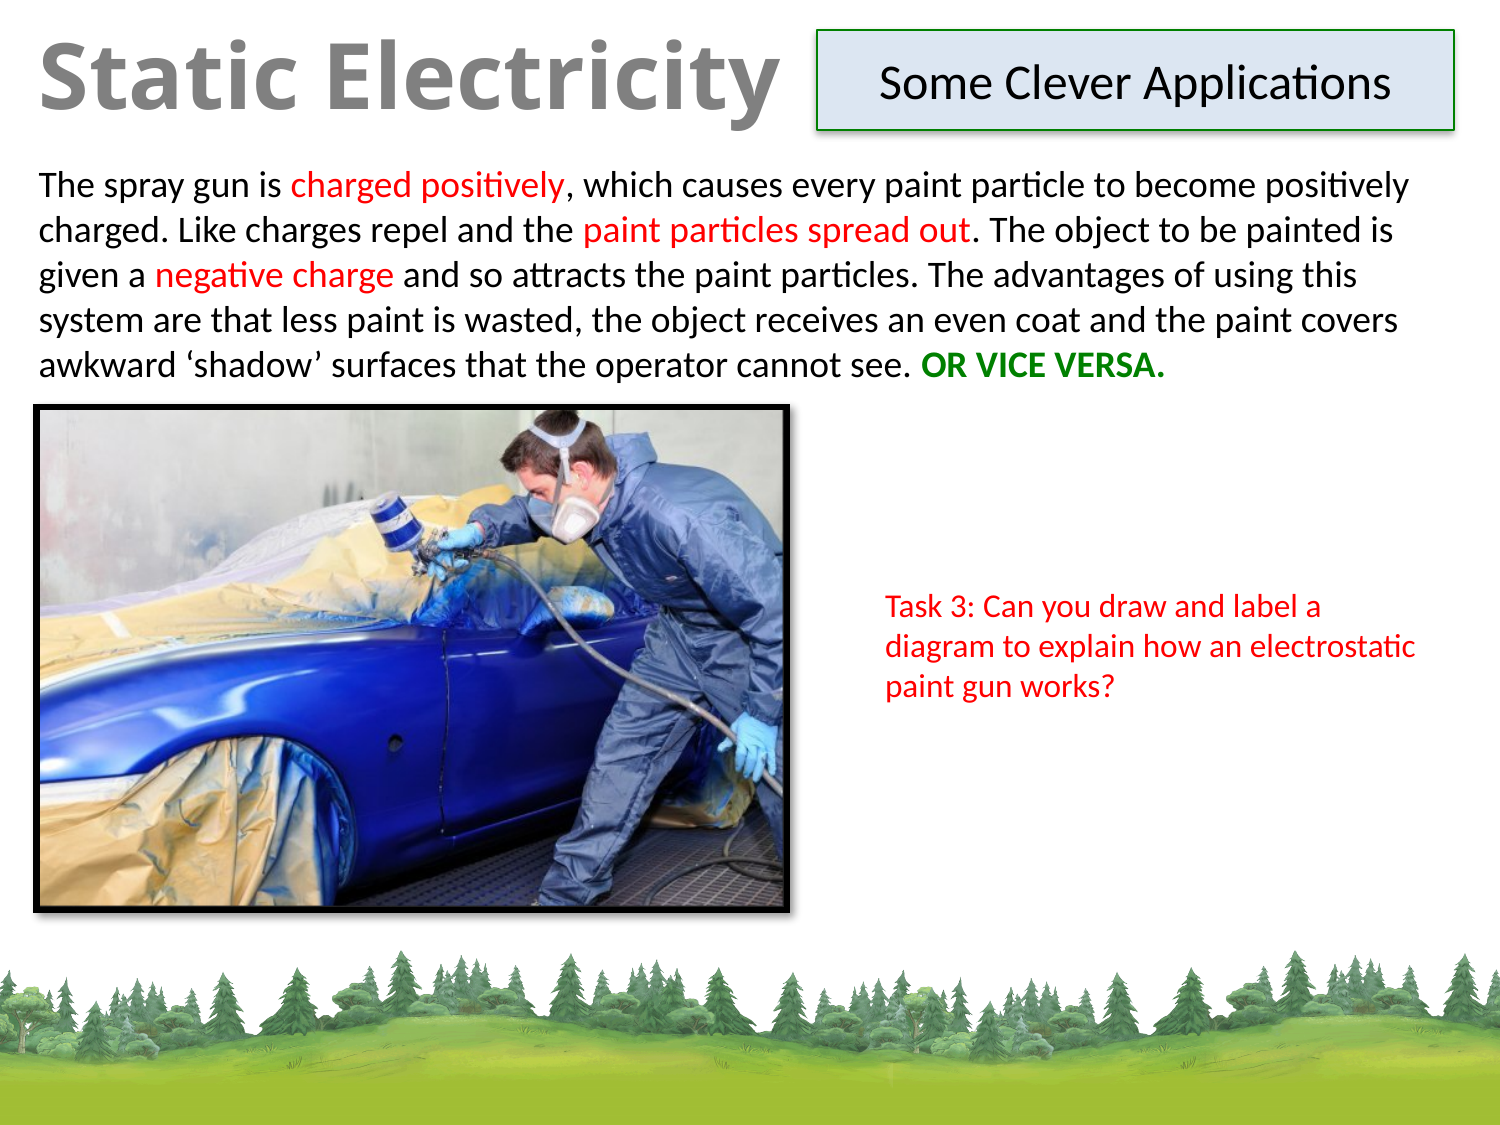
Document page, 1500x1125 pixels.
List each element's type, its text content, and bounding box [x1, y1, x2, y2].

picture [0, 949, 1500, 1125]
text_box Task 3: Can you draw and label a diagram to explain how an electrostatic paint gun works? [870, 576, 1454, 712]
title Static Electricity [23, 0, 1299, 151]
text_box The spray gun is charged positively, which causes every paint particle to become positively charged. Like charges repel and the paint particles spread out. The object to be painted is given a negative charge and so attracts the paint particles. The advantages of using this system are that less paint is wasted, the object receives an even coat and the paint covers awkward ‘shadow’ surfaces that the operator cannot see. OR VICE VERSA. [23, 152, 1454, 438]
picture [39, 409, 785, 907]
text_box Some Clever Applications [816, 29, 1455, 131]
